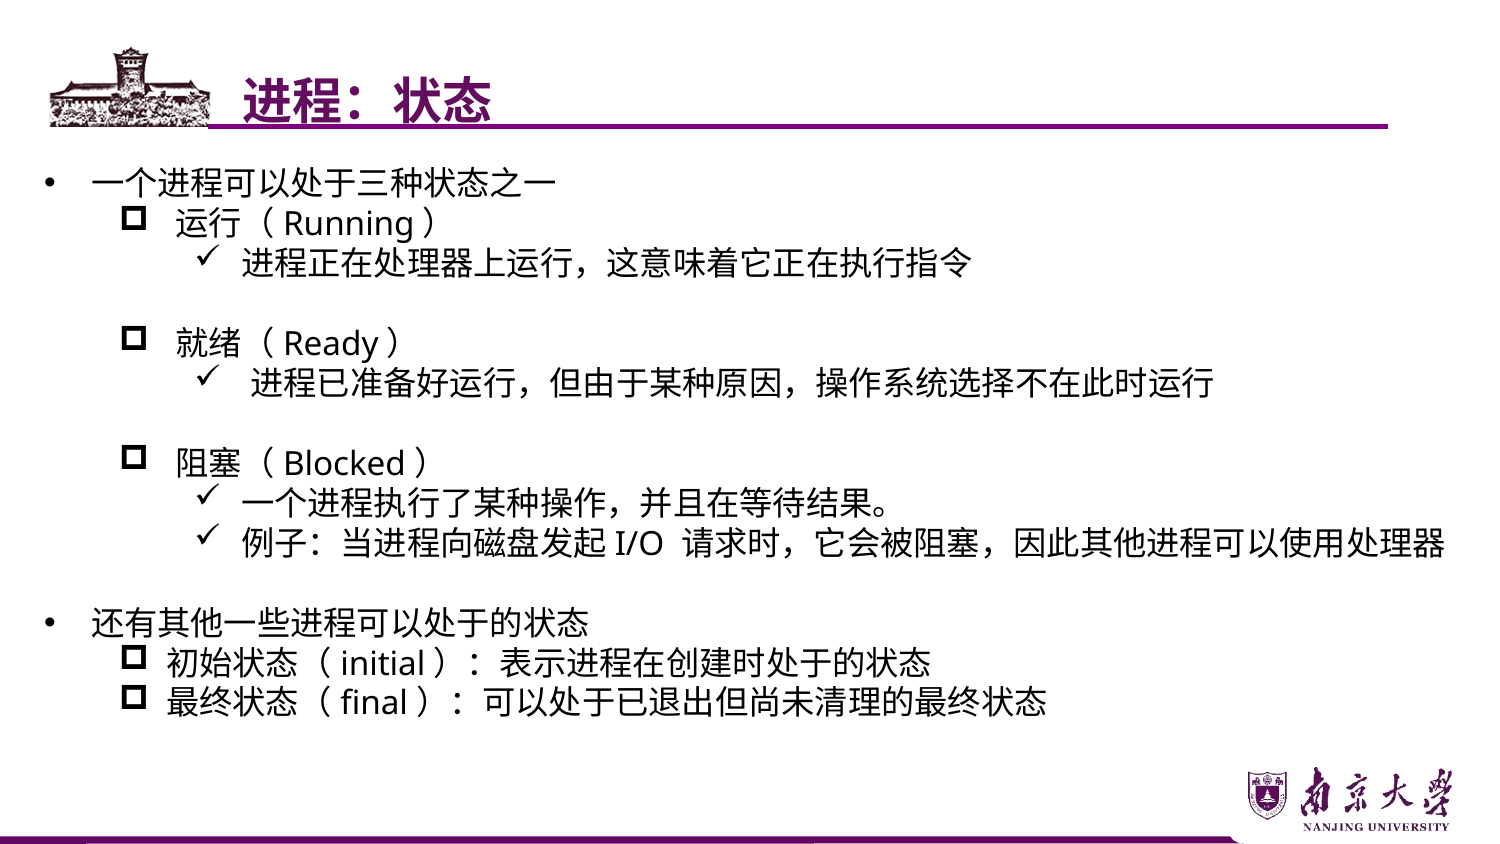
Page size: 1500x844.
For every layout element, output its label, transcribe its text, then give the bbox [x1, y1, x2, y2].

text_box 进程：状态 [228, 31, 1500, 137]
picture [37, 42, 216, 127]
picture [1248, 769, 1452, 833]
text_box 一个进程可以处于三种状态之一 运行（Running） 进程正在处理器上运行，这意味着它正在执行指令 就绪（Ready） 进程已准备好运行，但由于某种原因，操作系统选择不在此时运行 阻塞（Blocked） 一个进程执行了某种操作，并且在等待结果。 例子：当进程向磁盘发起I/O 请求时，它会被阻塞，因此其他进程可以使用处理器 还有其他一些进程可以处于的状态 初始状态（initial）：表示进程在创建时处于的状态 最终状态（final）：可以处于已退出但尚未清理的最终状态 [29, 155, 1471, 769]
